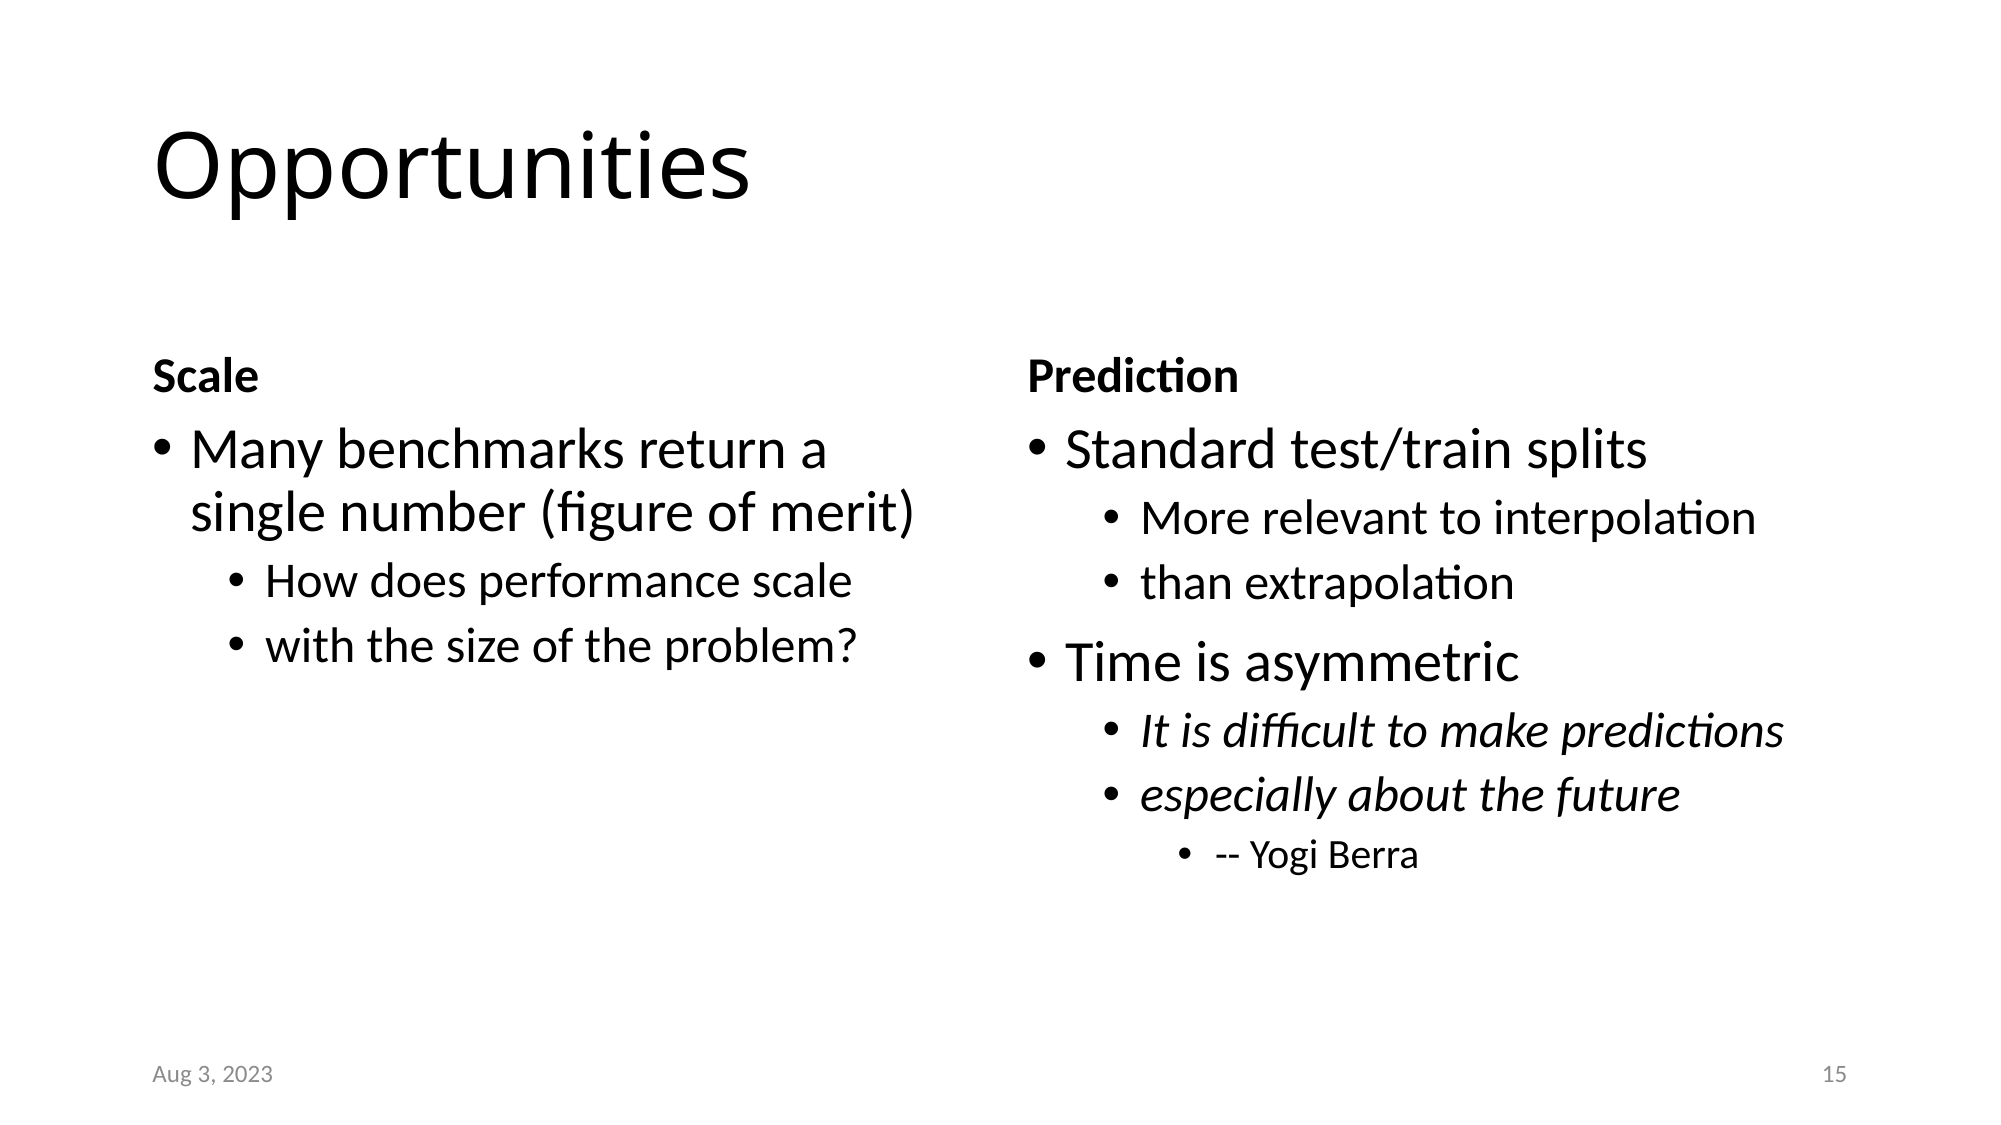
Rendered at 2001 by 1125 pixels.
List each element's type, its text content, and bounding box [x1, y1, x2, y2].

list Scale [137, 275, 984, 410]
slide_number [137, 1042, 588, 1103]
slide_number 15 [1412, 1042, 1863, 1103]
list Prediction [1012, 275, 1863, 410]
list Standard test/train splits More relevant to interpolation than extrapolation Time is asymmetric It is difficult to make predictions especially about the future -- Yogi Berra [1012, 410, 1863, 1016]
title Opportunities [137, 59, 1863, 278]
list Many benchmarks return a single number (figure of merit) How does performance scale with the size of the problem? [137, 410, 984, 1016]
